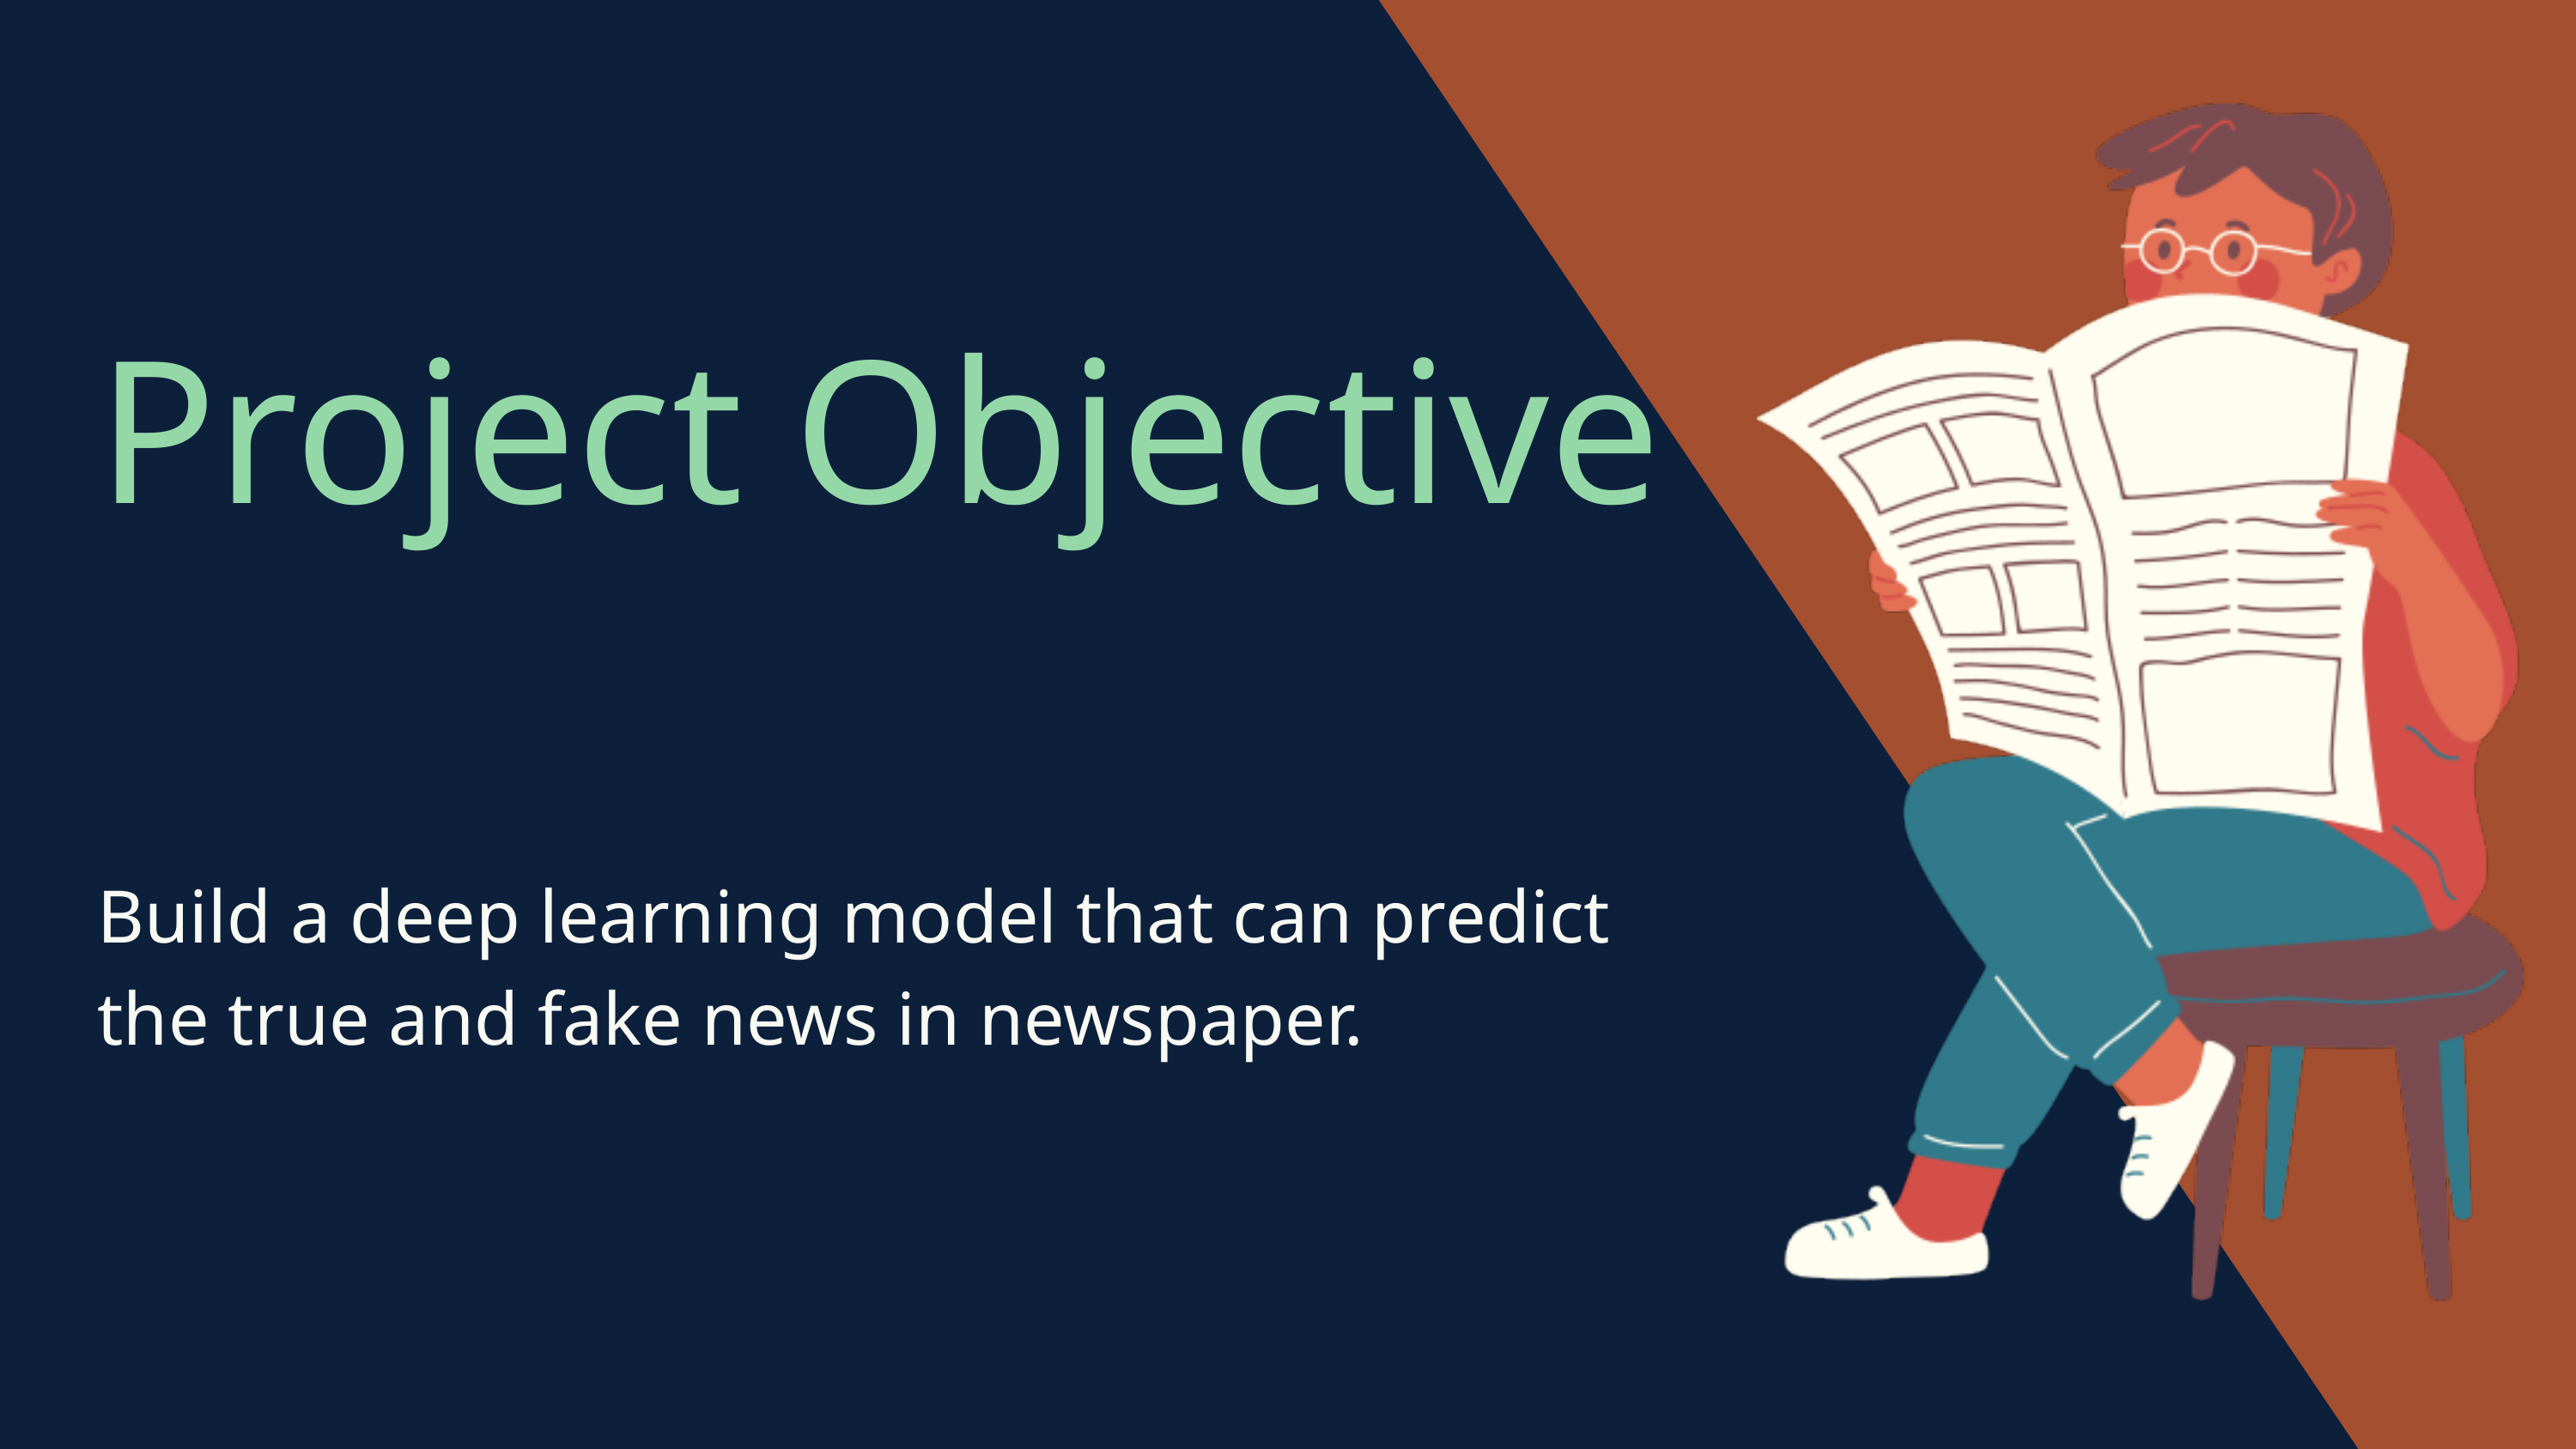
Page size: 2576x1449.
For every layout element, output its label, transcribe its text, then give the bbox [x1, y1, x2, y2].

text_box Build a deep learning model that can predict the true and fake news in newspaper. [97, 856, 1349, 1059]
text_box Project Objective [97, 318, 1349, 543]
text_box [1353, 0, 2576, 1449]
